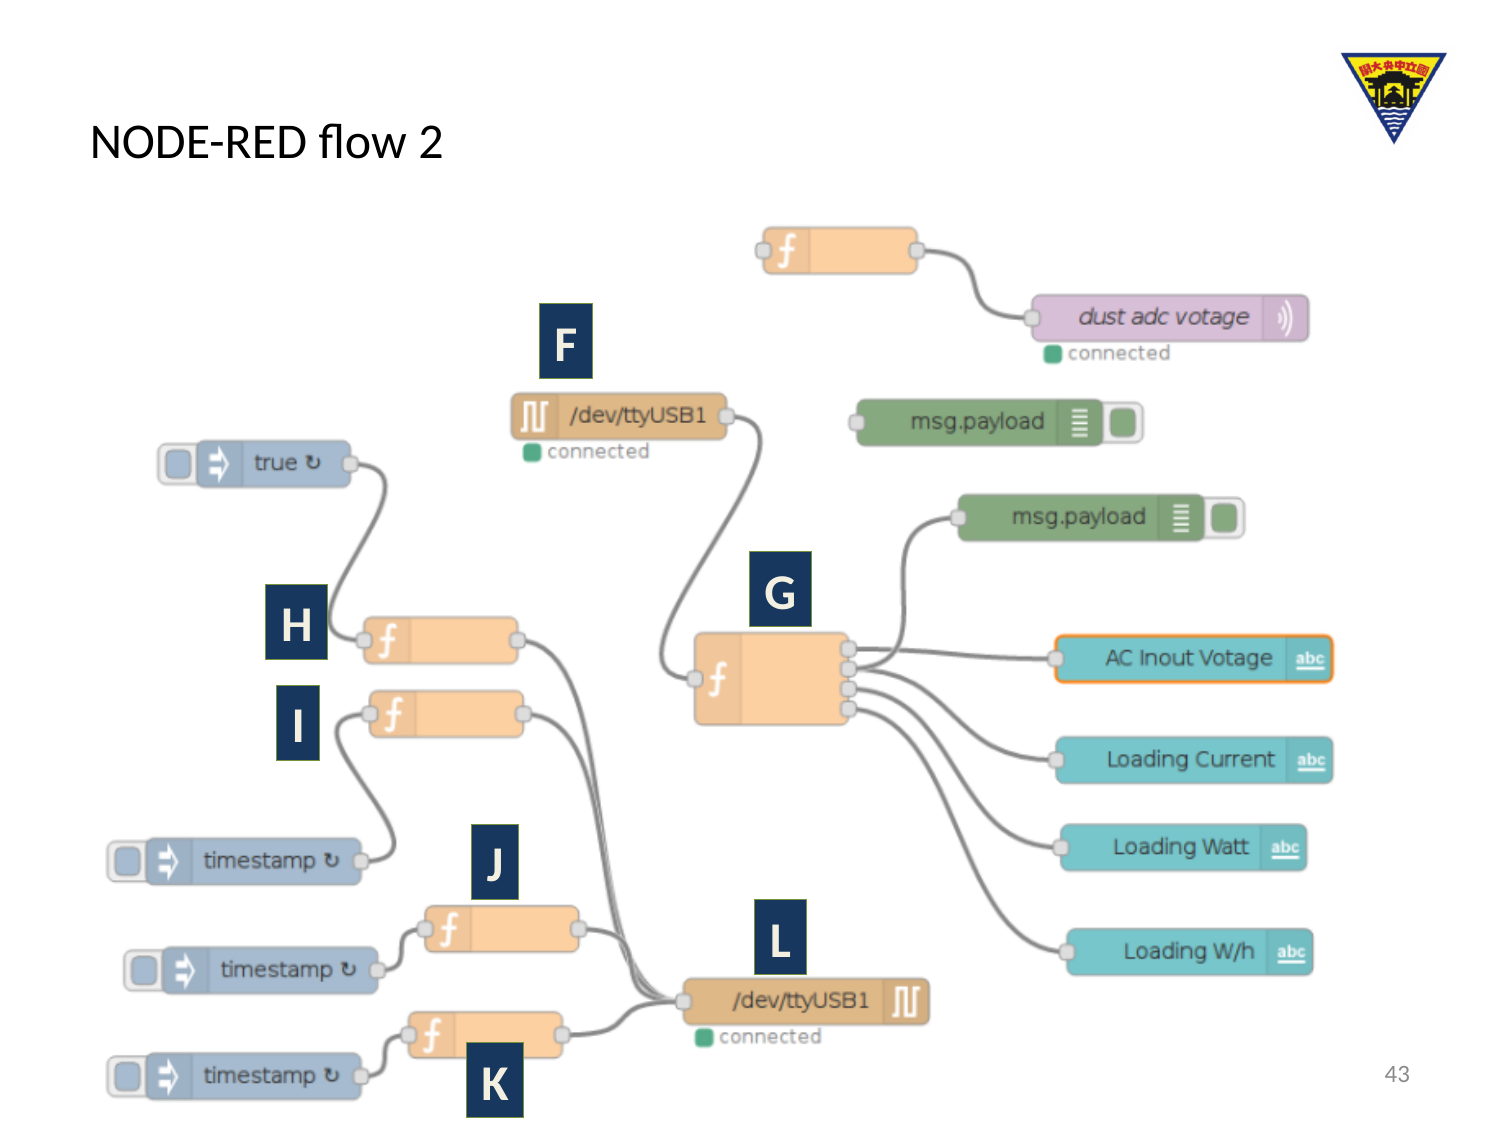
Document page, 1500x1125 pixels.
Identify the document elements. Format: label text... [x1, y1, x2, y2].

text_box NODE-RED flow 2 [75, 101, 1460, 177]
picture [104, 217, 1343, 1103]
picture [1329, 43, 1455, 101]
text_box K [466, 1111, 524, 1118]
slide_number 43 [1346, 1042, 1425, 1103]
